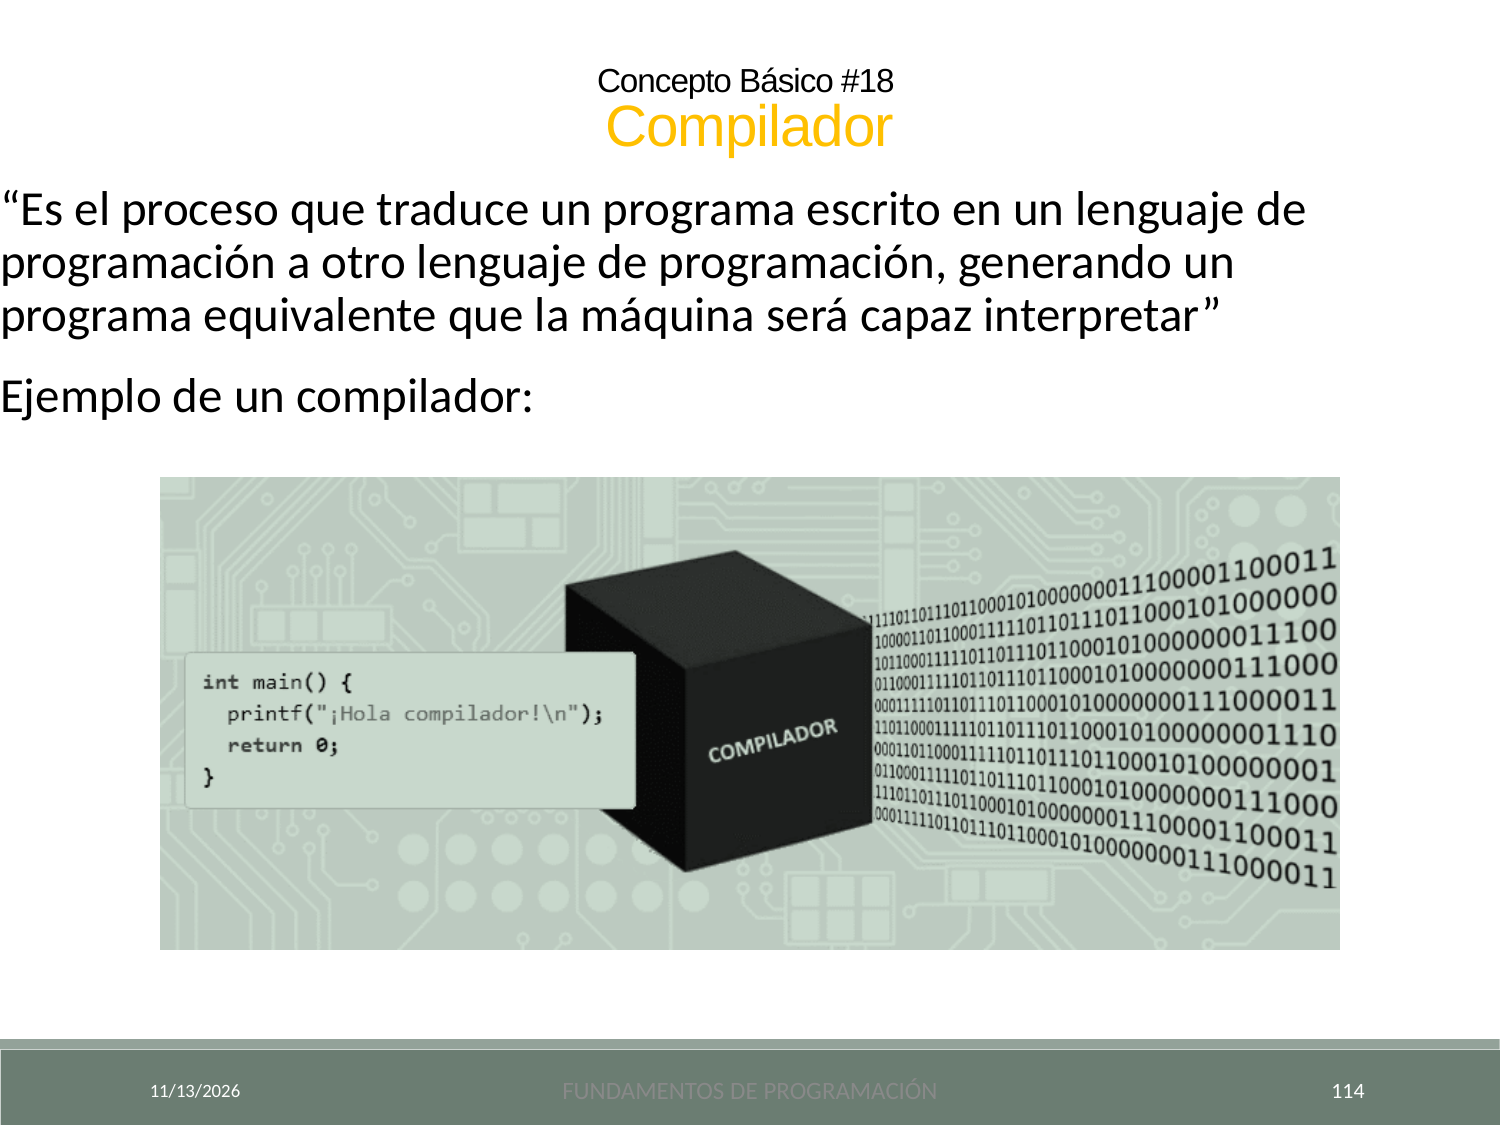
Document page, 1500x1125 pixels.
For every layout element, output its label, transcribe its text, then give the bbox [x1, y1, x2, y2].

footer Fundamentos de Programación [453, 1059, 1047, 1120]
slide_number 114 [1217, 1059, 1380, 1120]
picture [160, 477, 1340, 950]
title Concepto Básico #18 Compilador [0, 47, 1500, 167]
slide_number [134, 1059, 440, 1120]
list “Es el proceso que traduce un programa escrito en un lenguaje de programación a otro lenguaje de programación, generando un programa equivalente que la máquina será capaz interpretar” Ejemplo de un compilador: [0, 175, 1350, 432]
